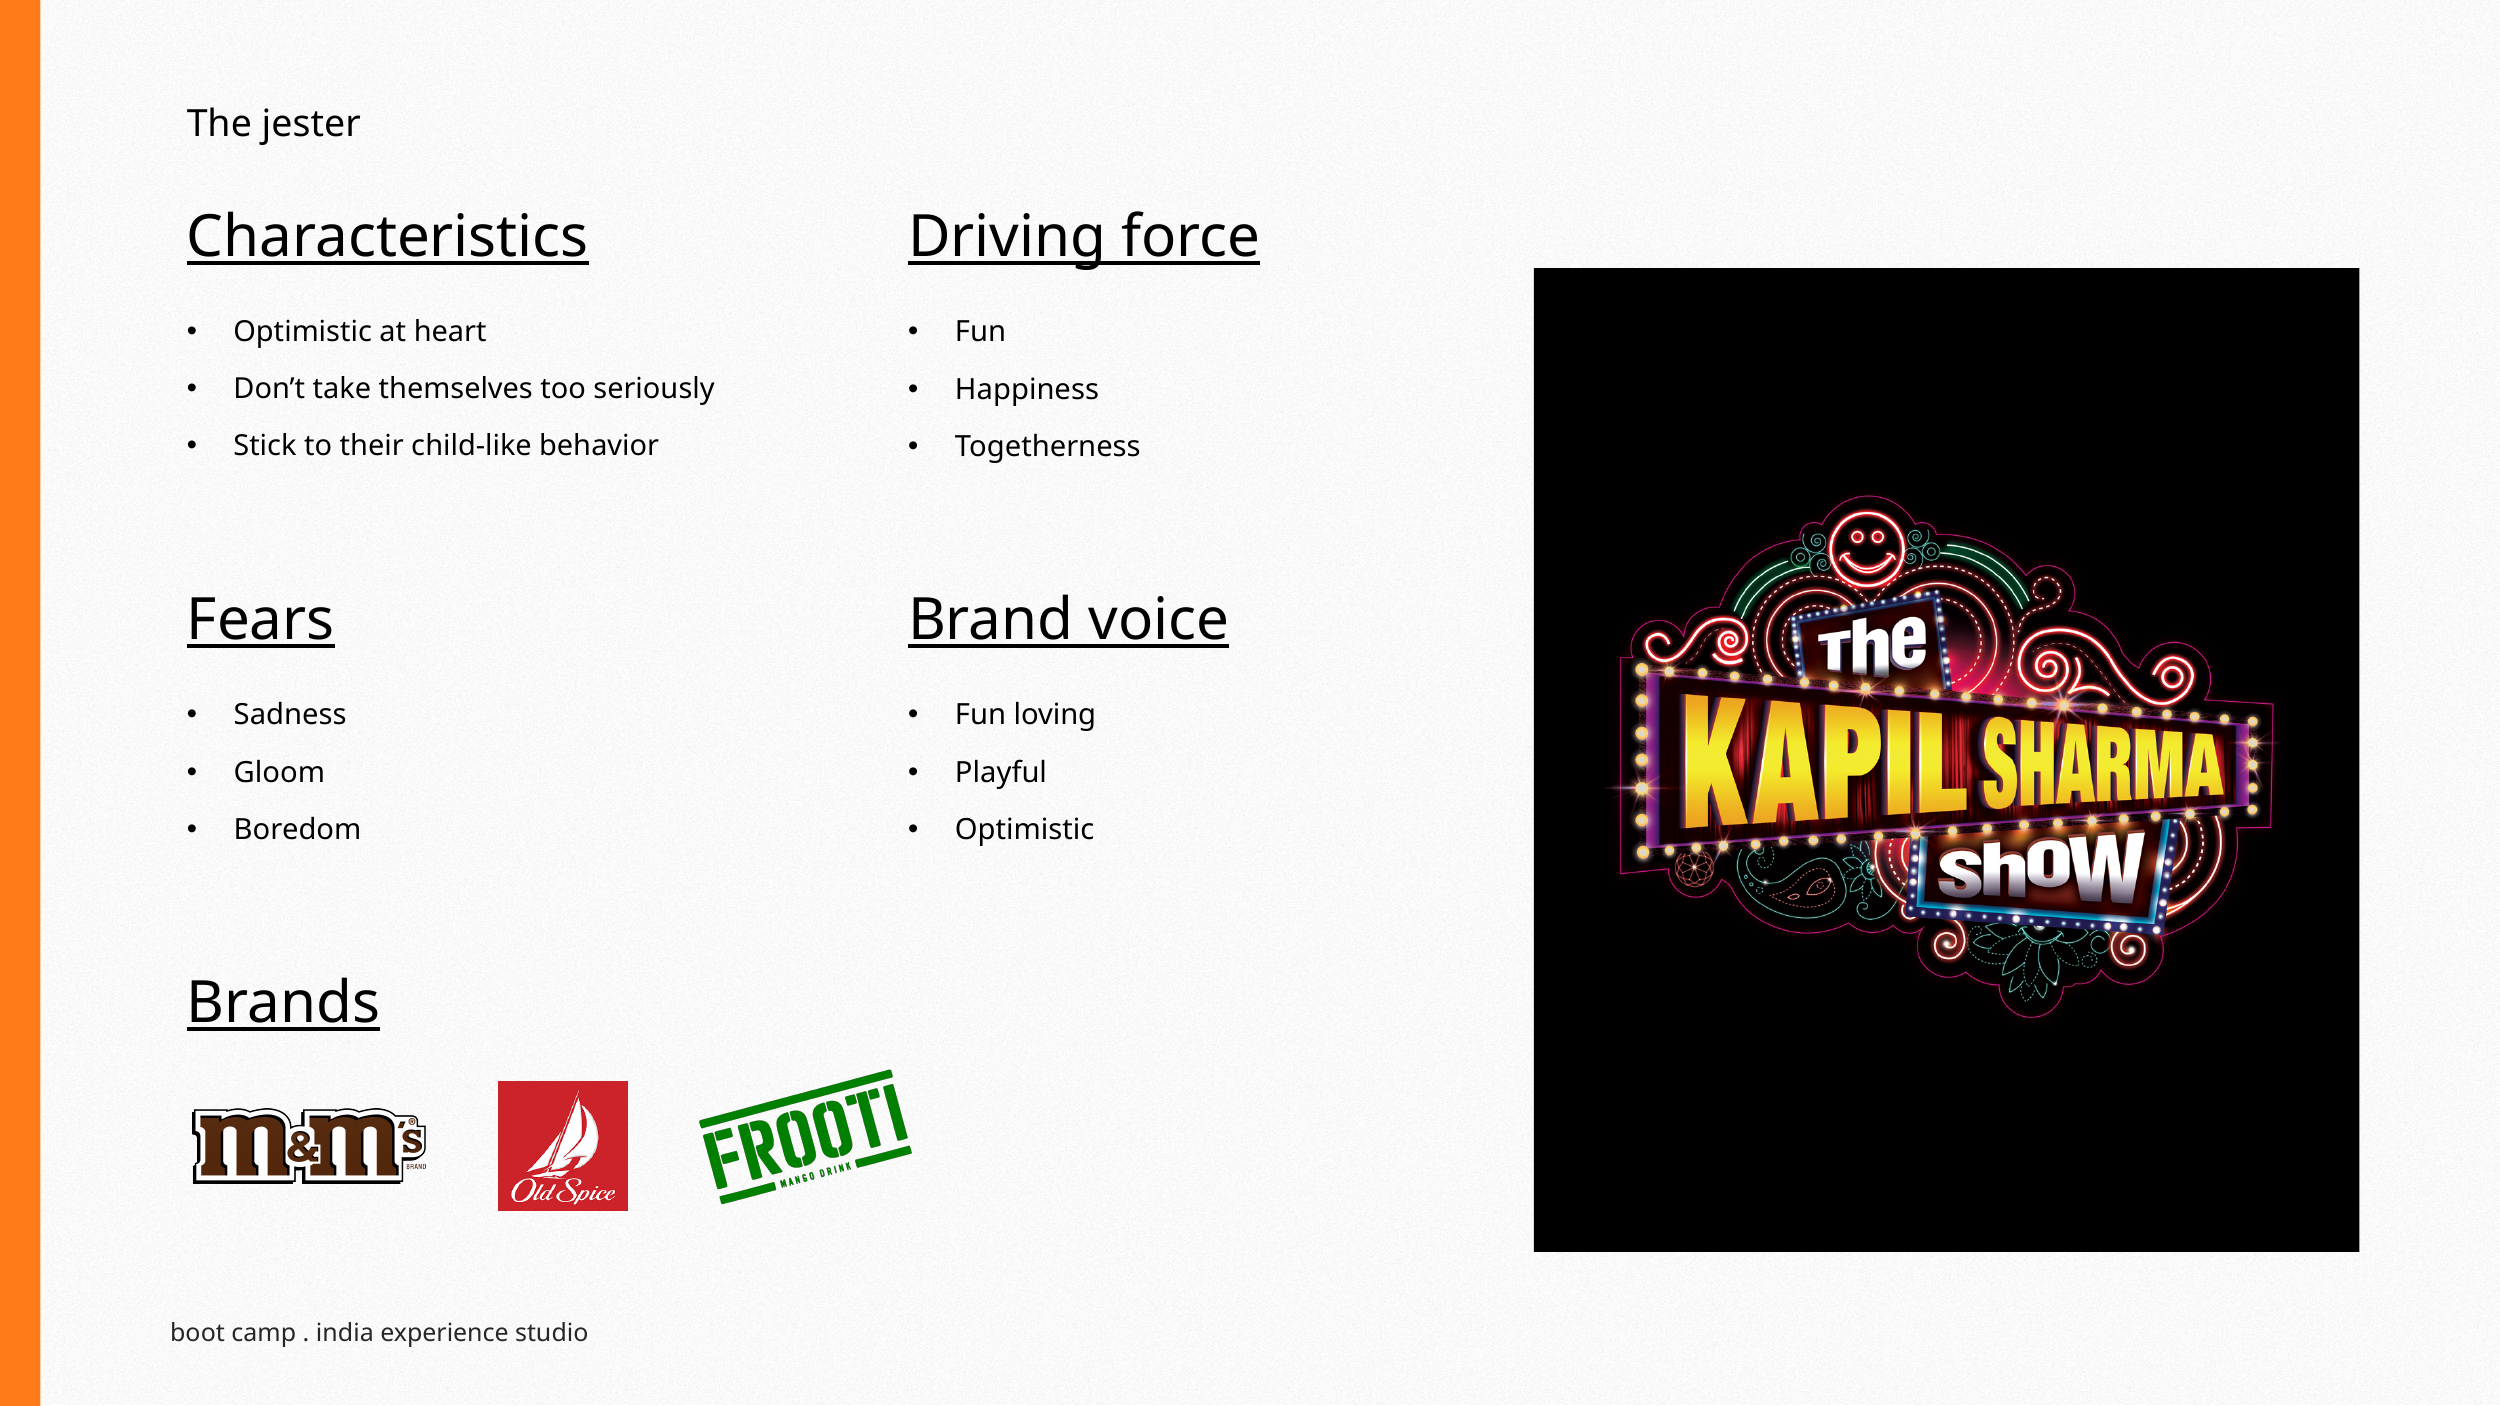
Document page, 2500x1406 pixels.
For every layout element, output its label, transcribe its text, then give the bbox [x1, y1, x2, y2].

picture [192, 1108, 426, 1184]
picture [1533, 268, 2360, 1252]
text_box Fears [171, 537, 716, 691]
text_box Fun Happiness Togetherness [893, 309, 1437, 475]
text_box Fun loving Playful Optimistic [893, 691, 1437, 857]
text_box Sadness Gloom Boredom [171, 691, 716, 857]
text_box The jester [171, 96, 1114, 144]
list Optimistic at heart Don’t take themselves too seriously Stick to their child-like behavior [171, 309, 734, 475]
picture [498, 1081, 628, 1211]
title Characteristics [171, 155, 716, 309]
picture [698, 1068, 913, 1206]
text_box Driving force [893, 155, 1437, 309]
text_box Brand voice [893, 537, 1437, 691]
text_box Brands [171, 920, 716, 1086]
